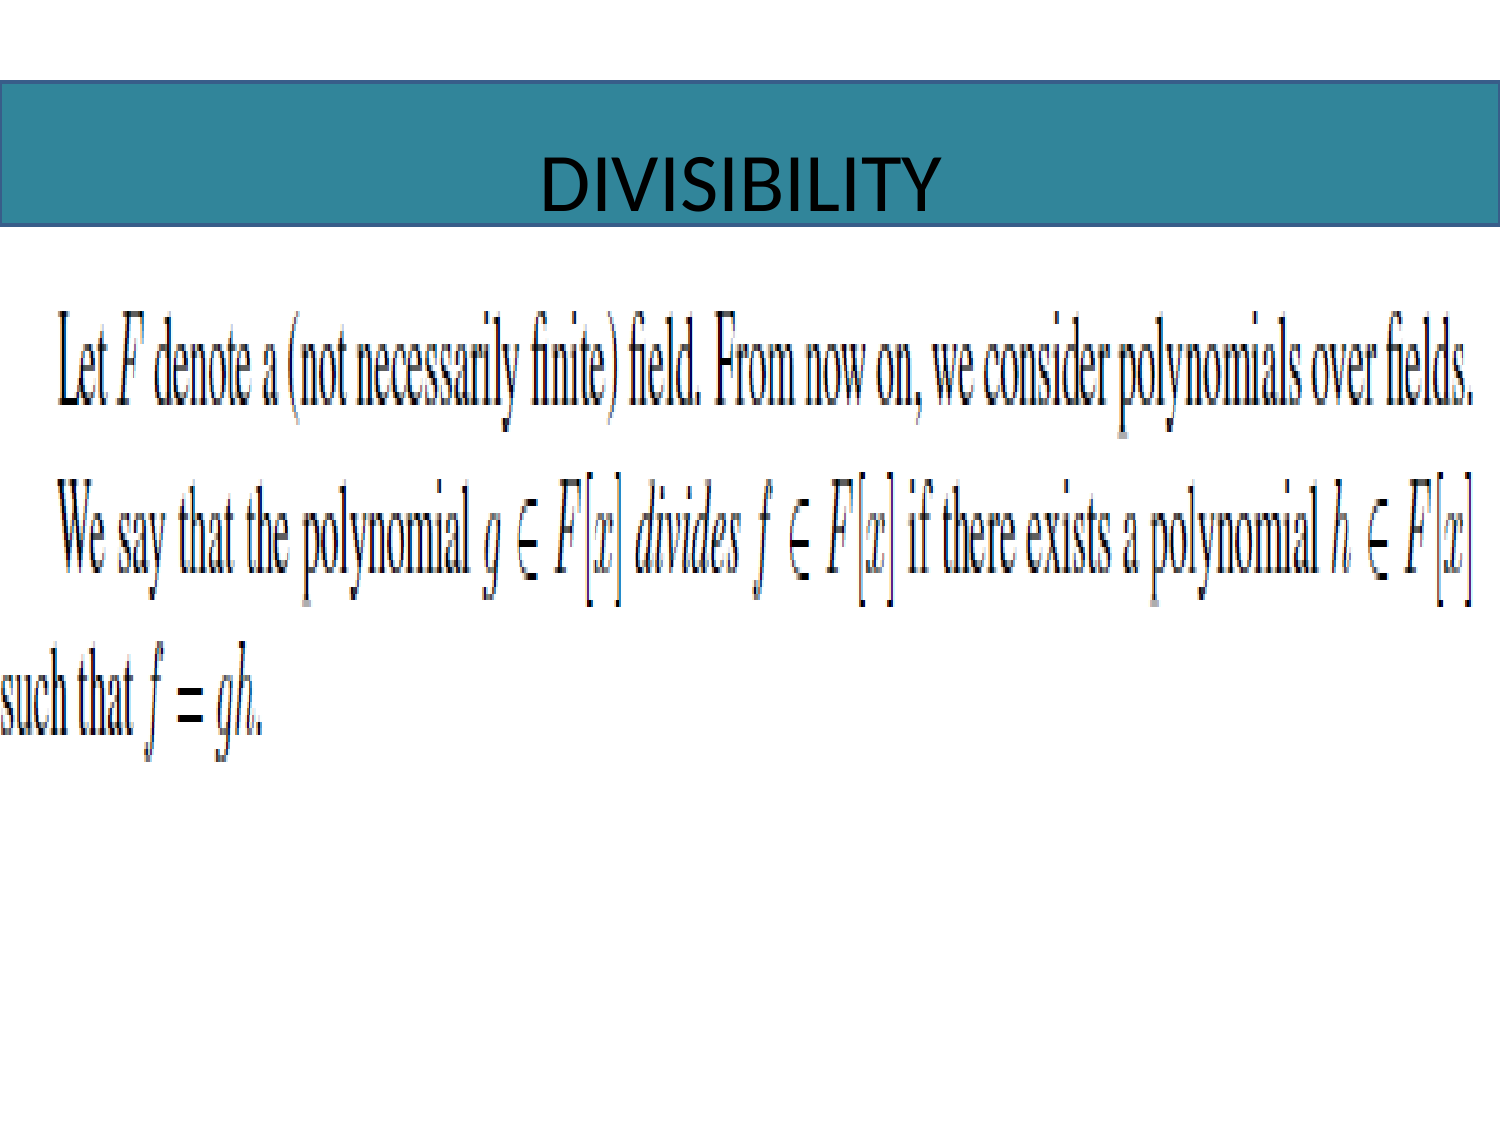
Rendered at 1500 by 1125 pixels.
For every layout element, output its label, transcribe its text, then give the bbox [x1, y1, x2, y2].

text_box DIVISIBILITY [525, 121, 1025, 235]
picture [0, 237, 1500, 851]
